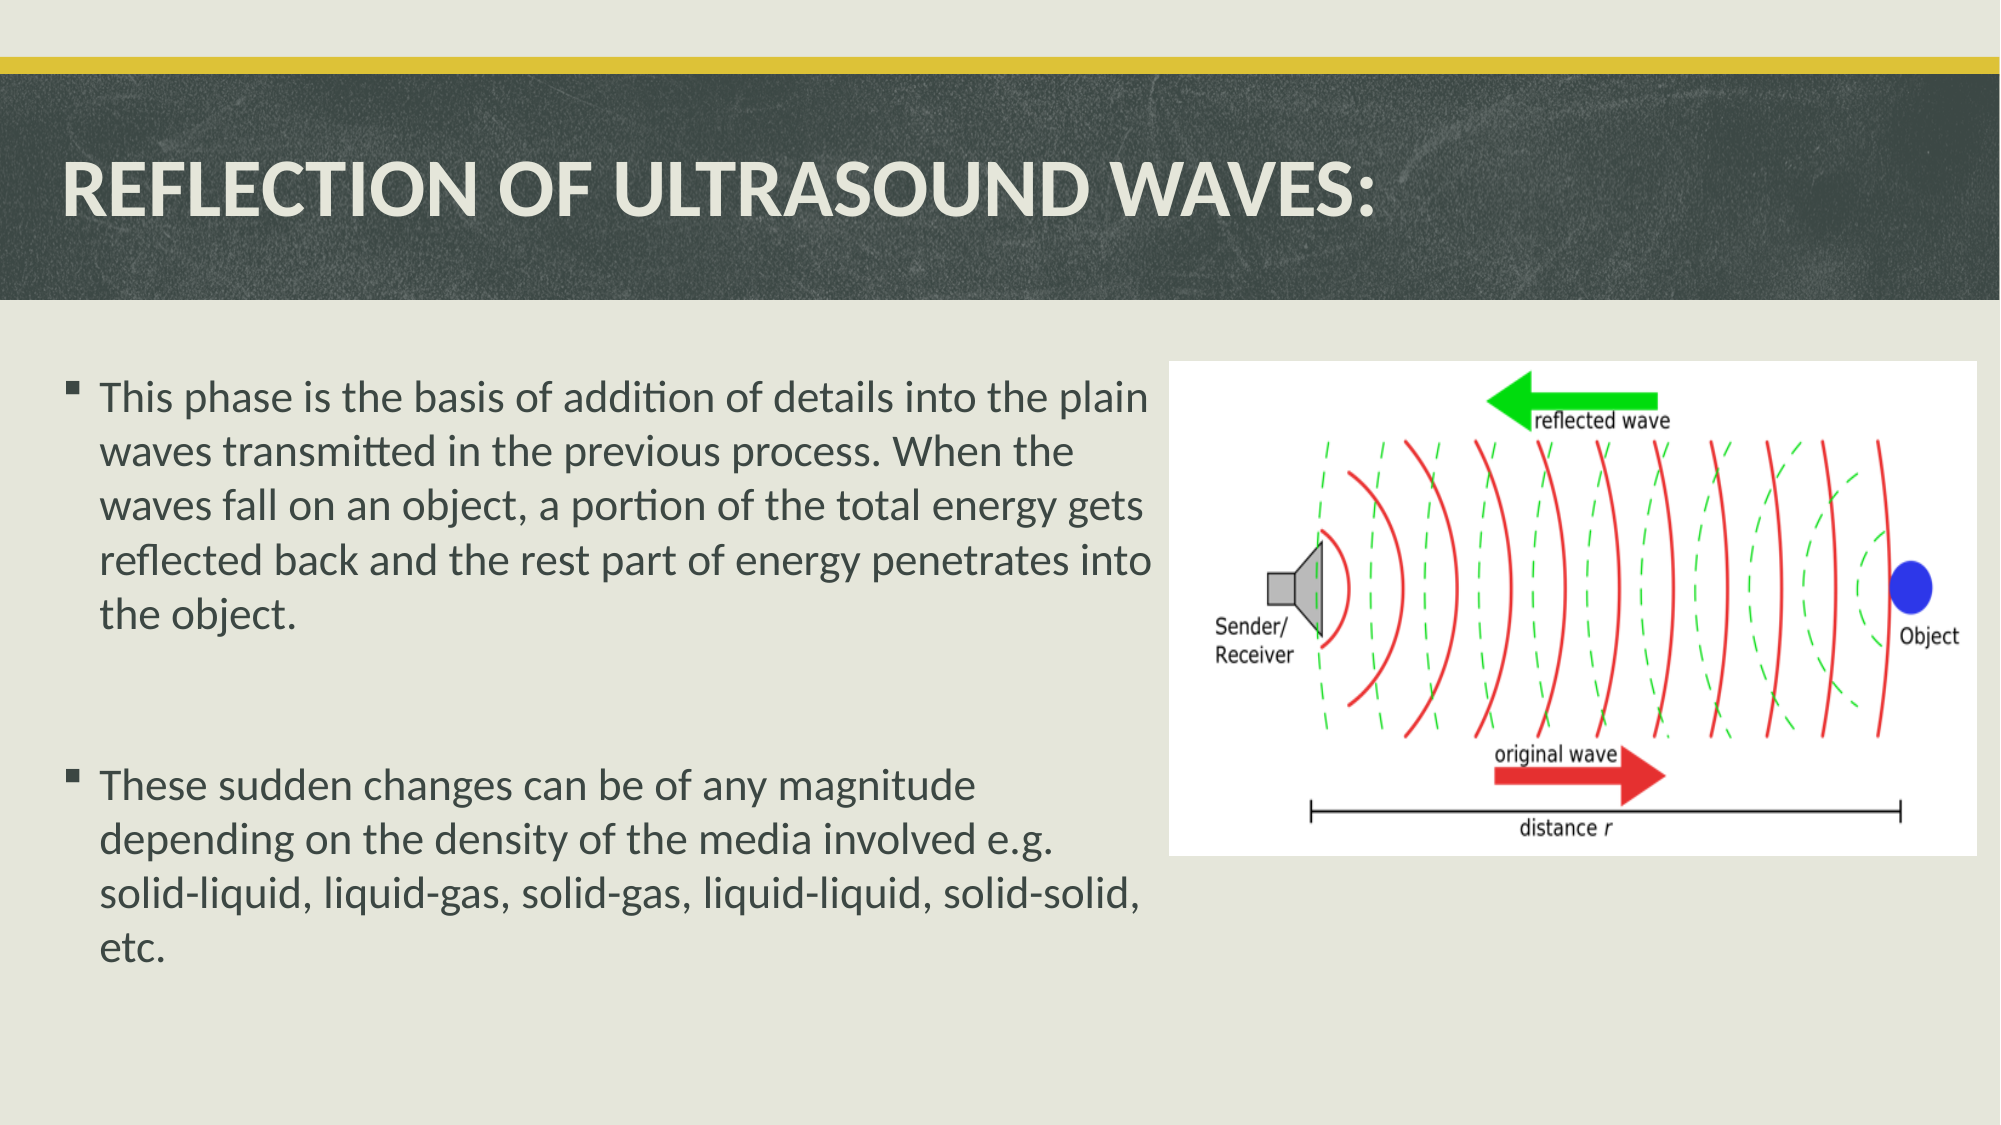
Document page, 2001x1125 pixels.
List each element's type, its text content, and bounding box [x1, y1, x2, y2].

picture [0, 74, 2000, 300]
list This phase is the basis of addition of details into the plain waves transmitted in the previous process. When the waves fall on an object, a portion of the total energy gets reflected back and the rest part of energy penetrates into the object. These sudden changes can be of any magnitude depending on the density of the media involved e.g. solid-liquid, liquid-gas, solid-gas, liquid-liquid, solid-solid, etc. [47, 359, 1170, 985]
title REFLECTION OF ULTRASOUND WAVES: [46, 76, 1790, 300]
picture [1169, 361, 1977, 856]
